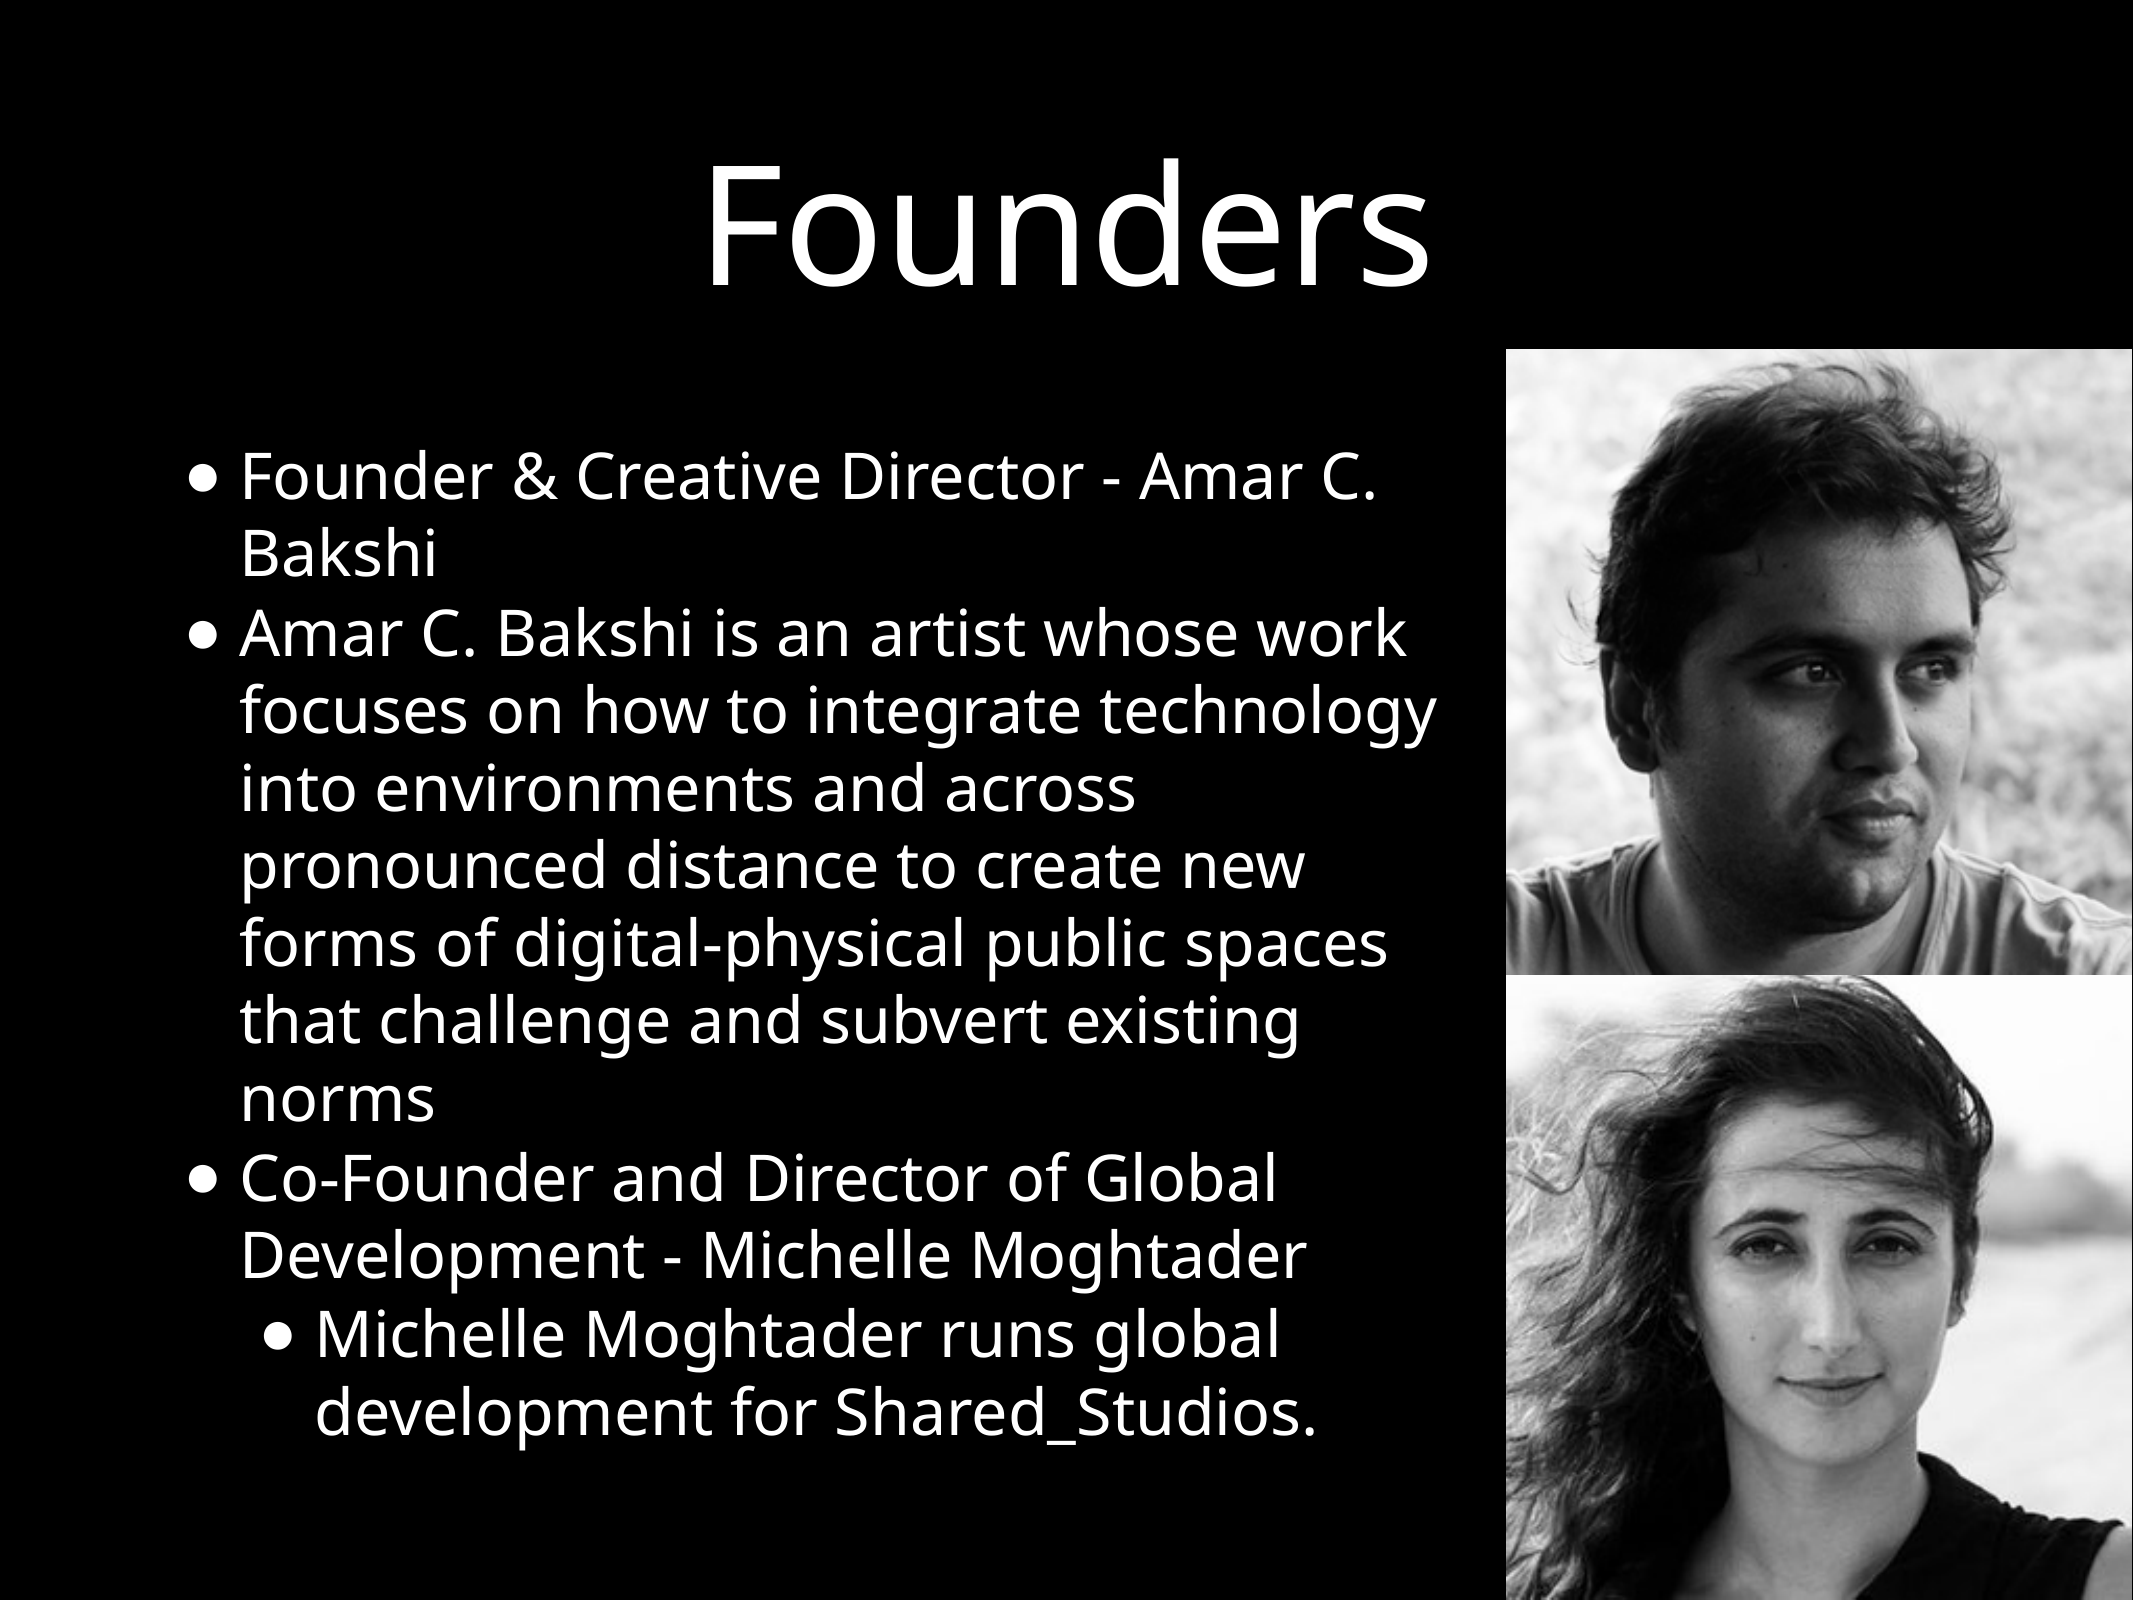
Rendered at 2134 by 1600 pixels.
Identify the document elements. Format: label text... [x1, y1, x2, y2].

list Founder & Creative Director - Amar C. Bakshi Amar C. Bakshi is an artist whose work focuses on how to integrate technology into environments and across pronounced distance to create new forms of digital-physical public spaces that challenge and subvert existing norms Co-Founder and Director of Global Development - Michelle Moghtader Michelle Moghtader runs global development for Shared_Studios. [155, 335, 1483, 1549]
picture [1505, 349, 2132, 1600]
title Founders [155, 41, 1978, 397]
